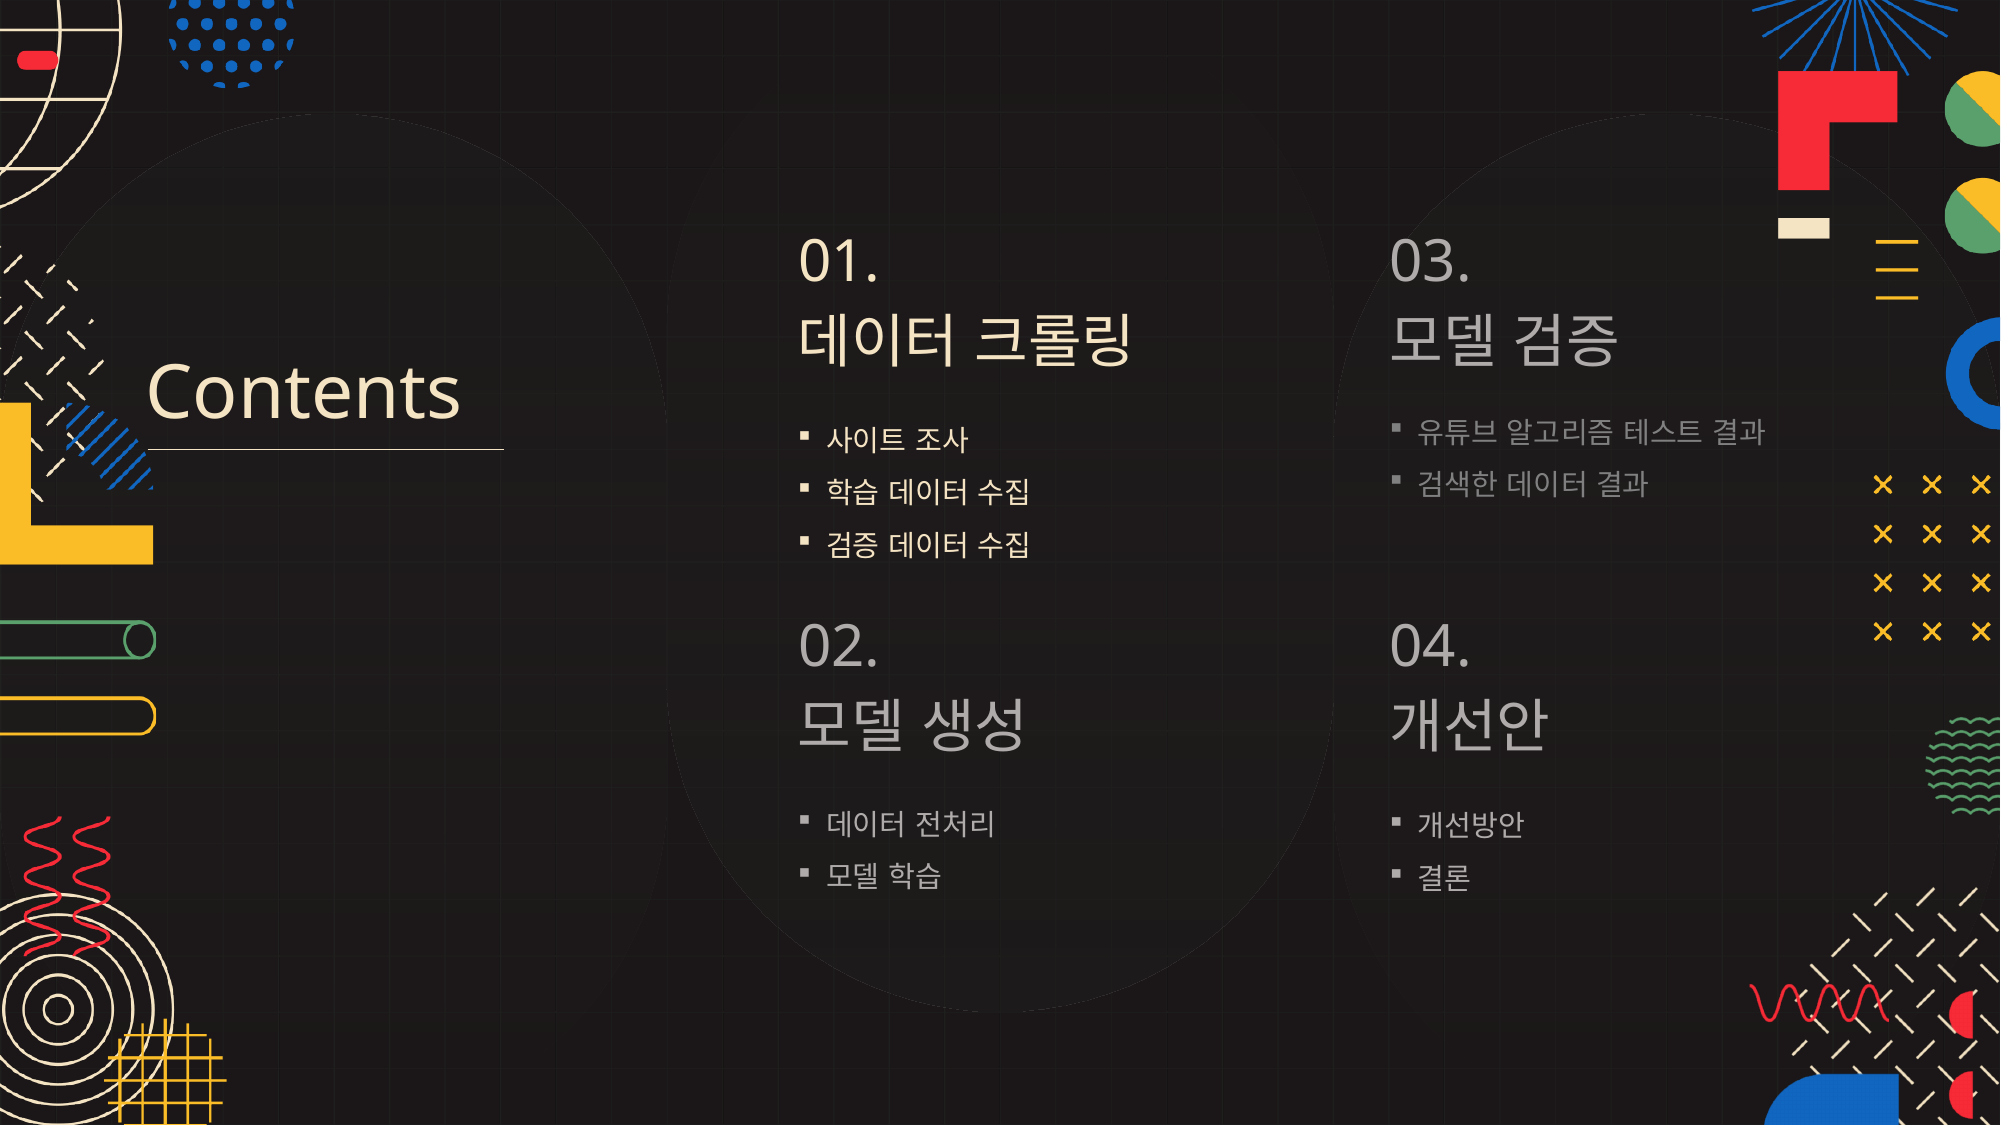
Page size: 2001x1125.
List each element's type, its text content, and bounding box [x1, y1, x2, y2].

text_box 모델 검증 [1374, 297, 1881, 382]
text_box 데이터 전처리 모델 학습 [783, 781, 1290, 902]
picture [0, 0, 2001, 1125]
text_box 사이트 조사 학습 데이터 수집 검증 데이터 수집 [783, 397, 1290, 570]
text_box 02. [783, 601, 1312, 686]
text_box 03. [1374, 215, 1903, 301]
text_box Contents [130, 335, 644, 441]
text_box 모델 생성 [783, 682, 1290, 767]
text_box 개선방안 결론 [1374, 782, 1881, 903]
text_box 데이터 크롤링 [783, 296, 1290, 382]
text_box 유튜브 알고리즘 테스트 결과 검색한 데이터 결과 [1374, 388, 1881, 509]
text_box 개선안 [1374, 681, 1881, 767]
text_box 01. [783, 215, 1312, 301]
text_box 04. [1374, 601, 1903, 686]
